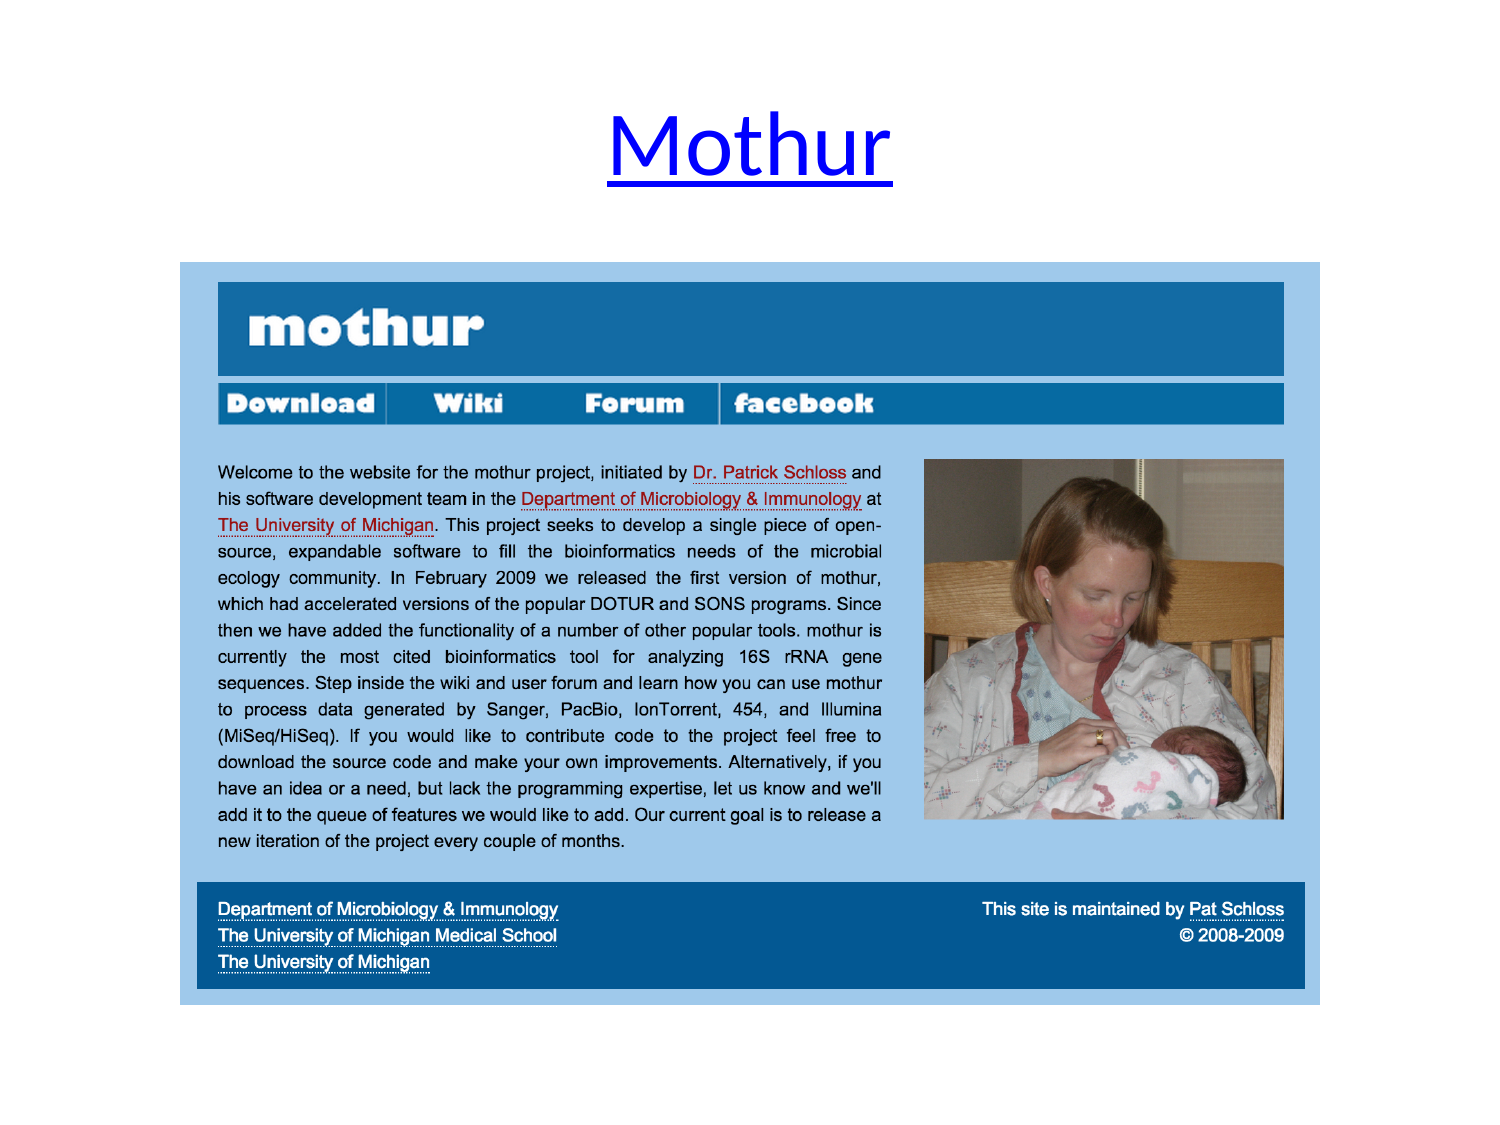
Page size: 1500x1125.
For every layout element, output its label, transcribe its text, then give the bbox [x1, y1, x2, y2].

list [74, 262, 1426, 1006]
title Mothur [75, 45, 1425, 233]
